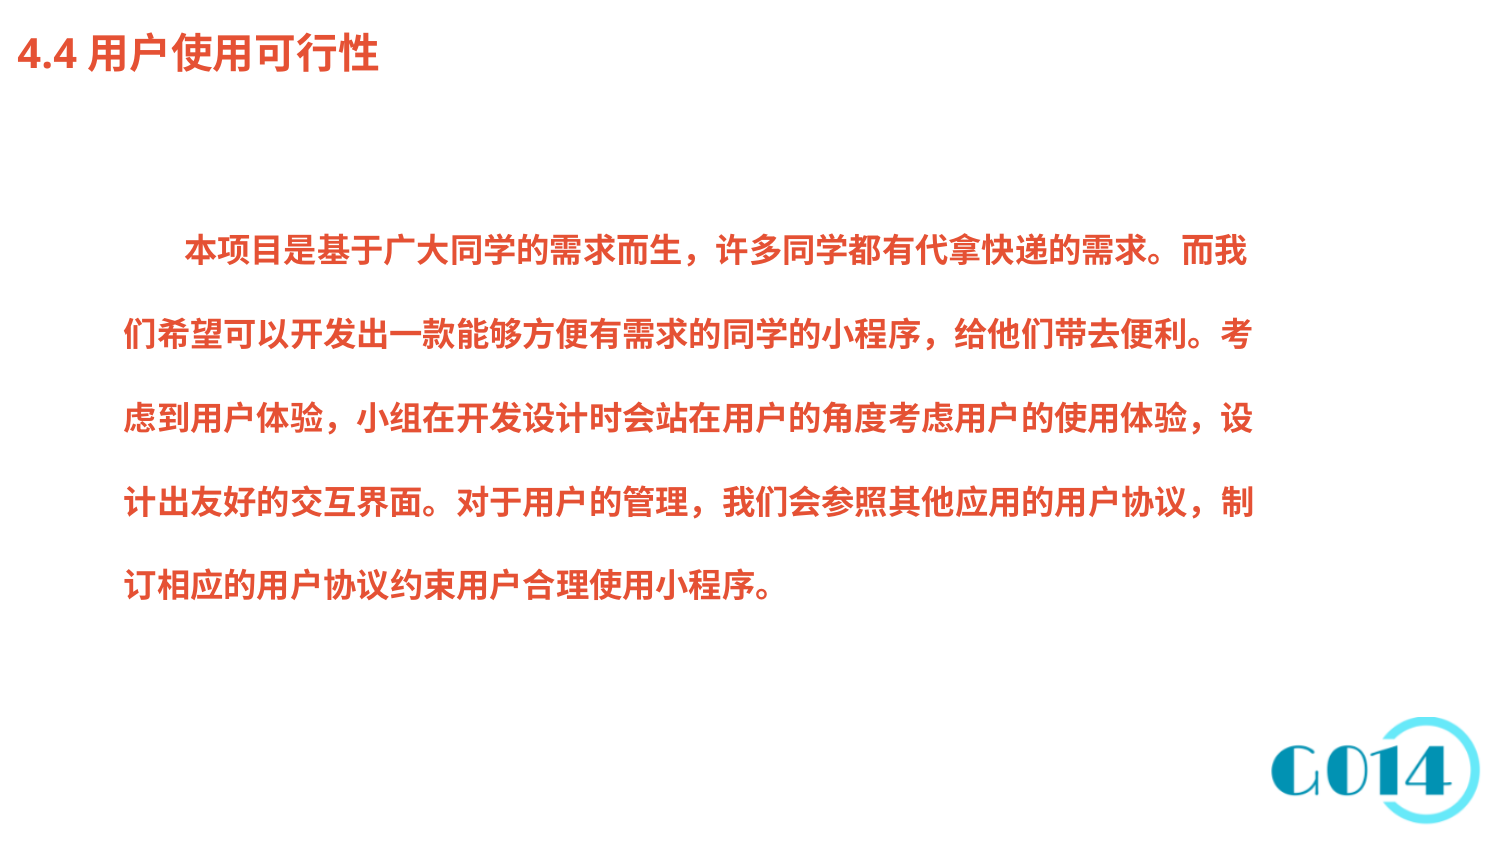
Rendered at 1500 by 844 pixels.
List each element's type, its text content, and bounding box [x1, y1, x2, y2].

picture [1257, 716, 1491, 831]
text_box 4.4用户使用可行性 [17, 20, 451, 83]
text_box 本项目是基于广大同学的需求而生，许多同学都有代拿快递的需求。而我们希望可以开发出一款能够方便有需求的同学的小程序，给他们带去便利。考虑到用户体验，小组在开发设计时会站在用户的角度考虑用户的使用体验，设计出友好的交互界面。对于用户的管理，我们会参照其他应用的用户协议，制订相应的用户协议约束用户合理使用小程序。 [123, 185, 1274, 605]
